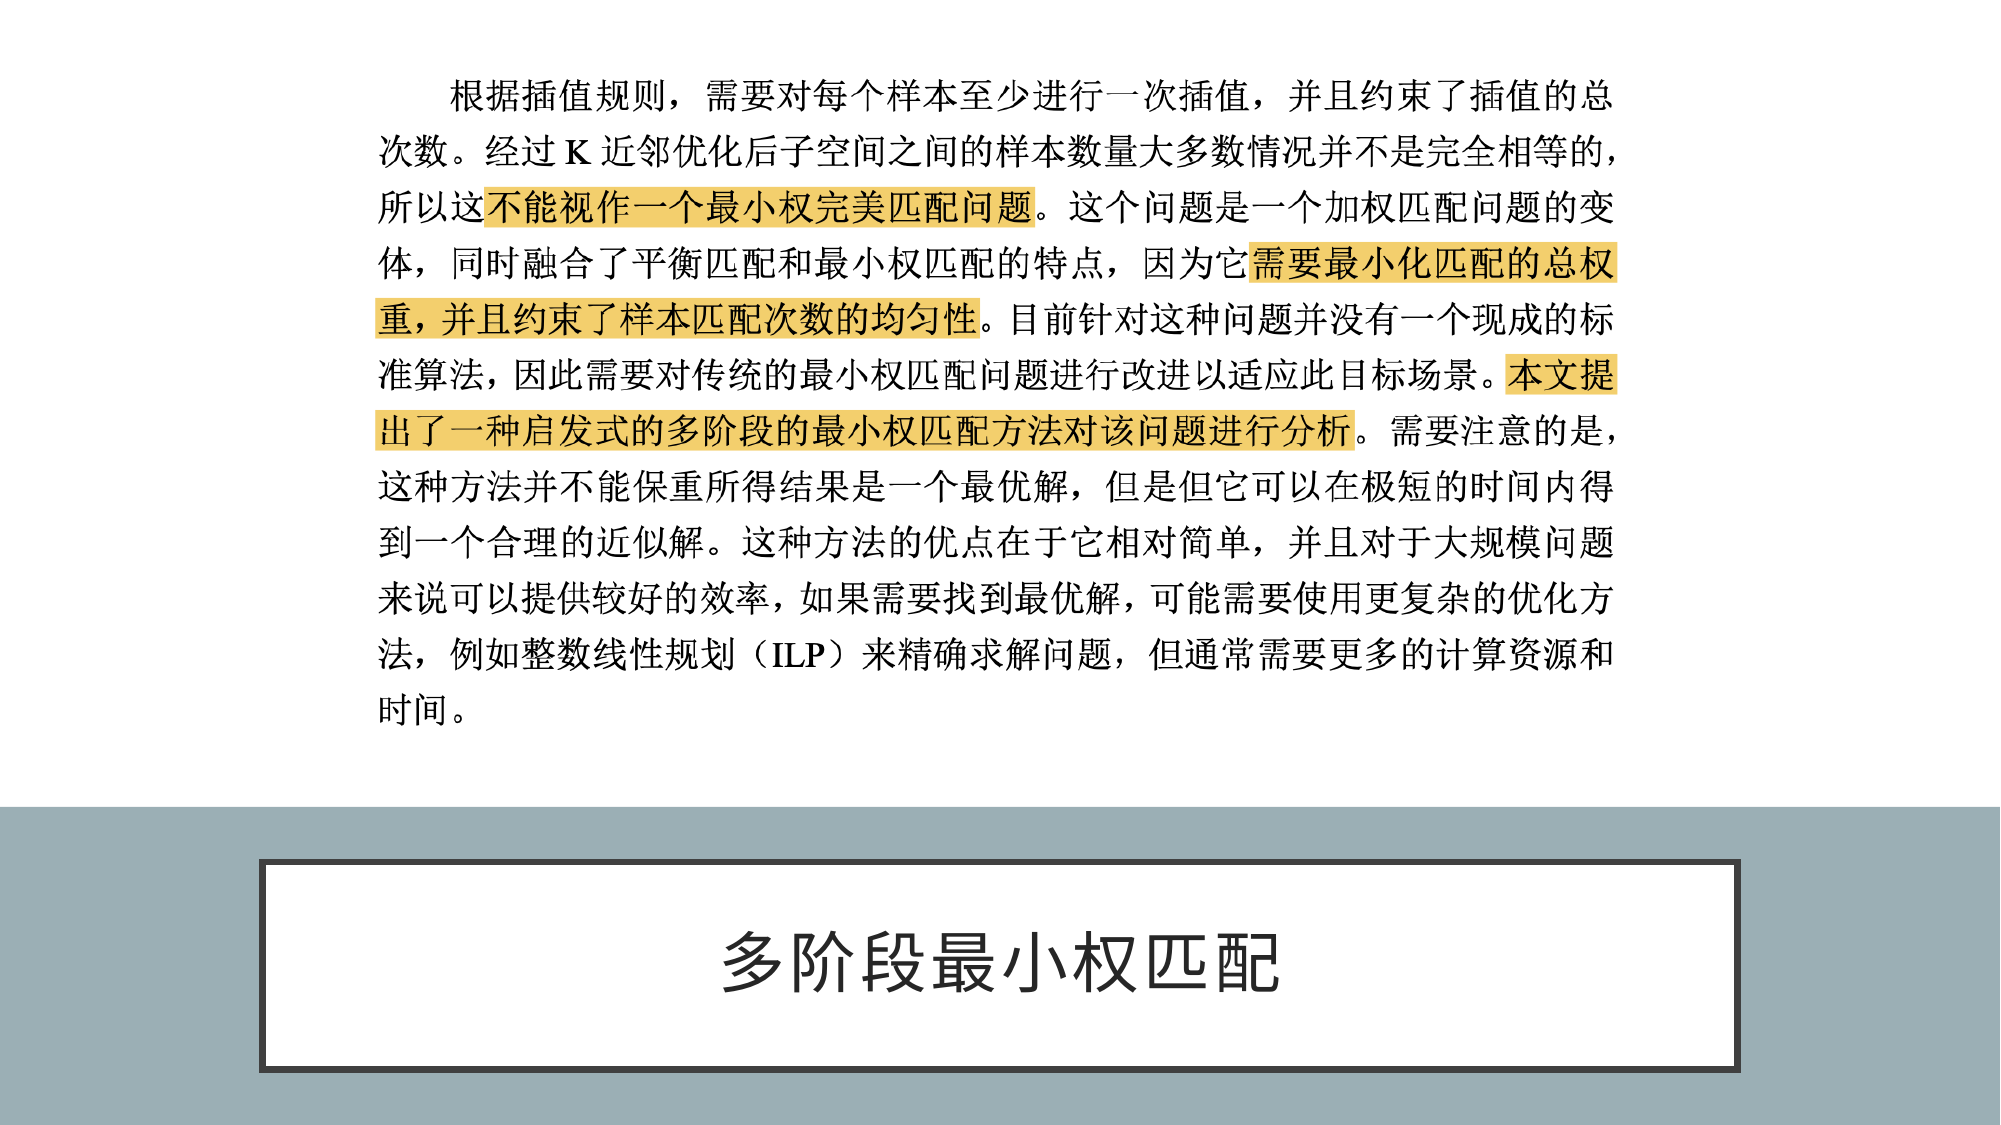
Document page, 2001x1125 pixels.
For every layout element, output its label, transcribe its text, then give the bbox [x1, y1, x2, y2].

text_box [0, 806, 2000, 1125]
picture [362, 67, 1638, 739]
text_box [0, 1, 2000, 806]
title 多阶段最小权匹配 [259, 859, 1741, 1073]
